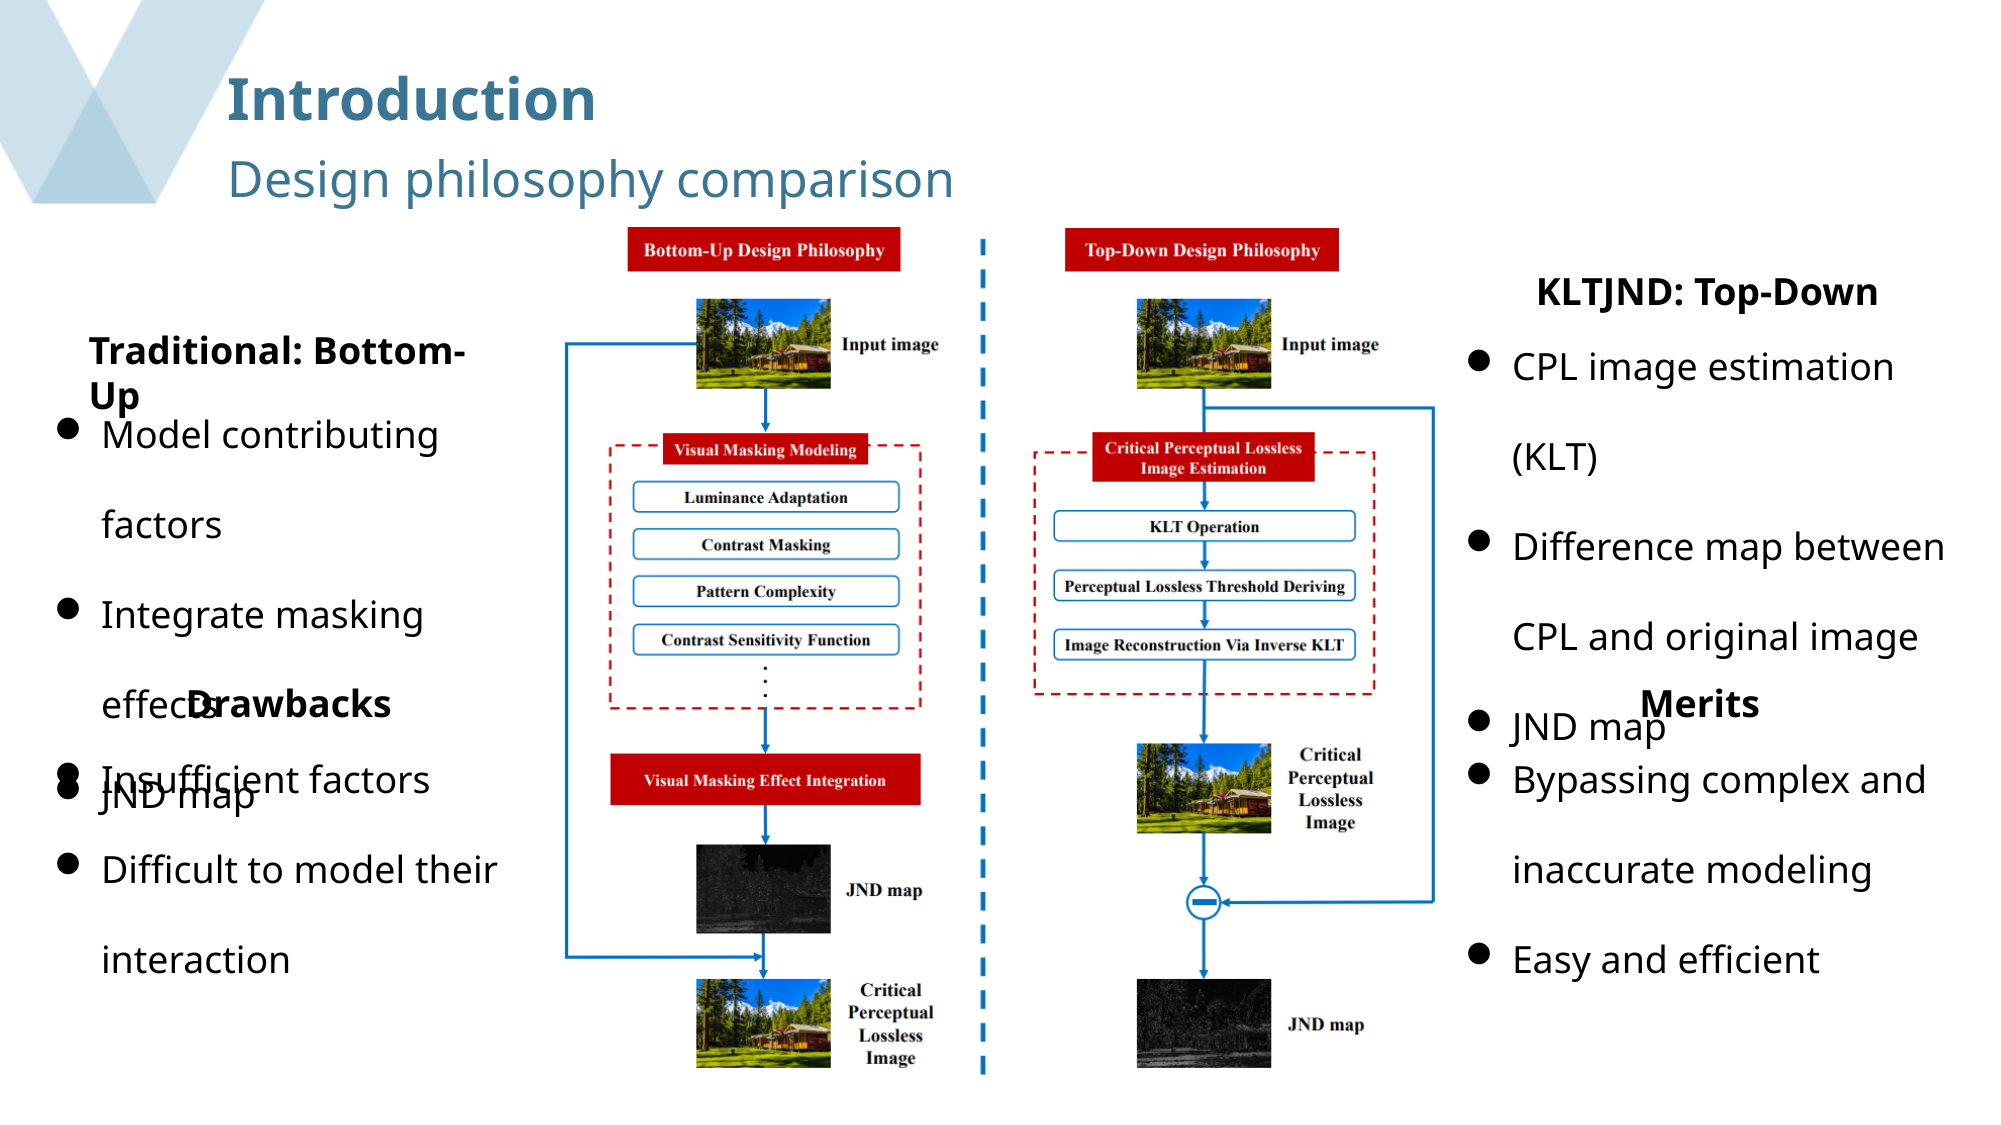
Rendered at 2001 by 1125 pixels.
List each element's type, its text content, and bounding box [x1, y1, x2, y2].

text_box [39, 319, 554, 634]
picture [562, 226, 1438, 1079]
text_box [39, 673, 554, 979]
text_box Introduction [266, 54, 1452, 140]
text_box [1450, 260, 1965, 657]
picture [0, 0, 266, 204]
text_box Design philosophy comparison [213, 140, 1089, 216]
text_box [1450, 673, 1965, 979]
